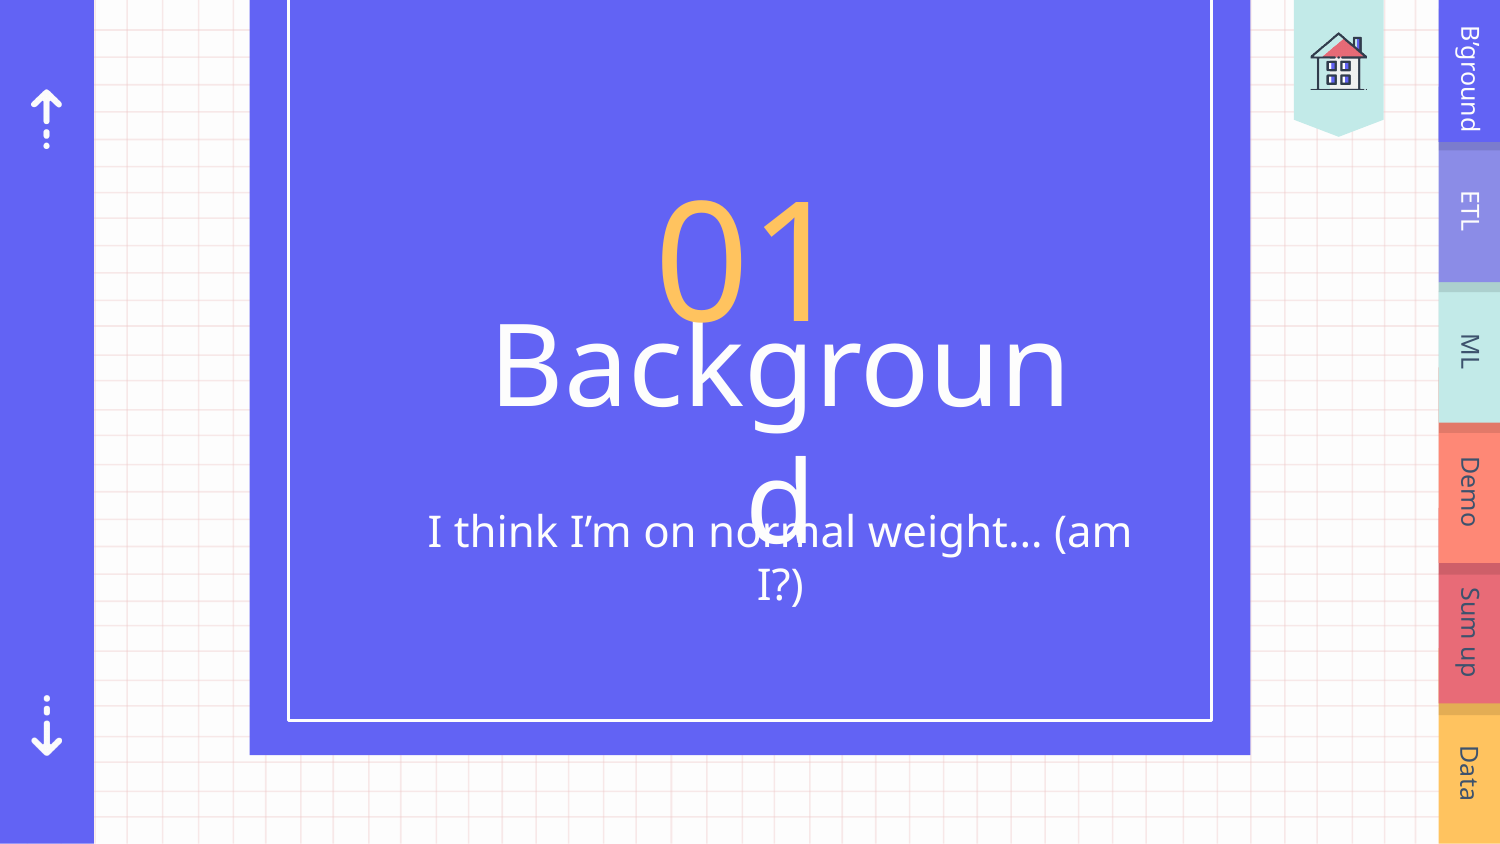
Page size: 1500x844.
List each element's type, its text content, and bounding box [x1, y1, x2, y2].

text_box B’ground [1444, 21, 1499, 137]
picture [1310, 32, 1368, 90]
text_box Sum up [1444, 584, 1499, 682]
picture [31, 695, 63, 756]
text_box Demo [1444, 443, 1499, 541]
text_box ML [1444, 303, 1499, 400]
subtitle I think I’m on normal weight… (am I?) [403, 498, 1158, 614]
text_box Data [1442, 725, 1499, 822]
title Background [458, 336, 1103, 498]
text_box ETL [1444, 162, 1499, 260]
title 01 [458, 174, 1042, 337]
picture [31, 89, 63, 150]
